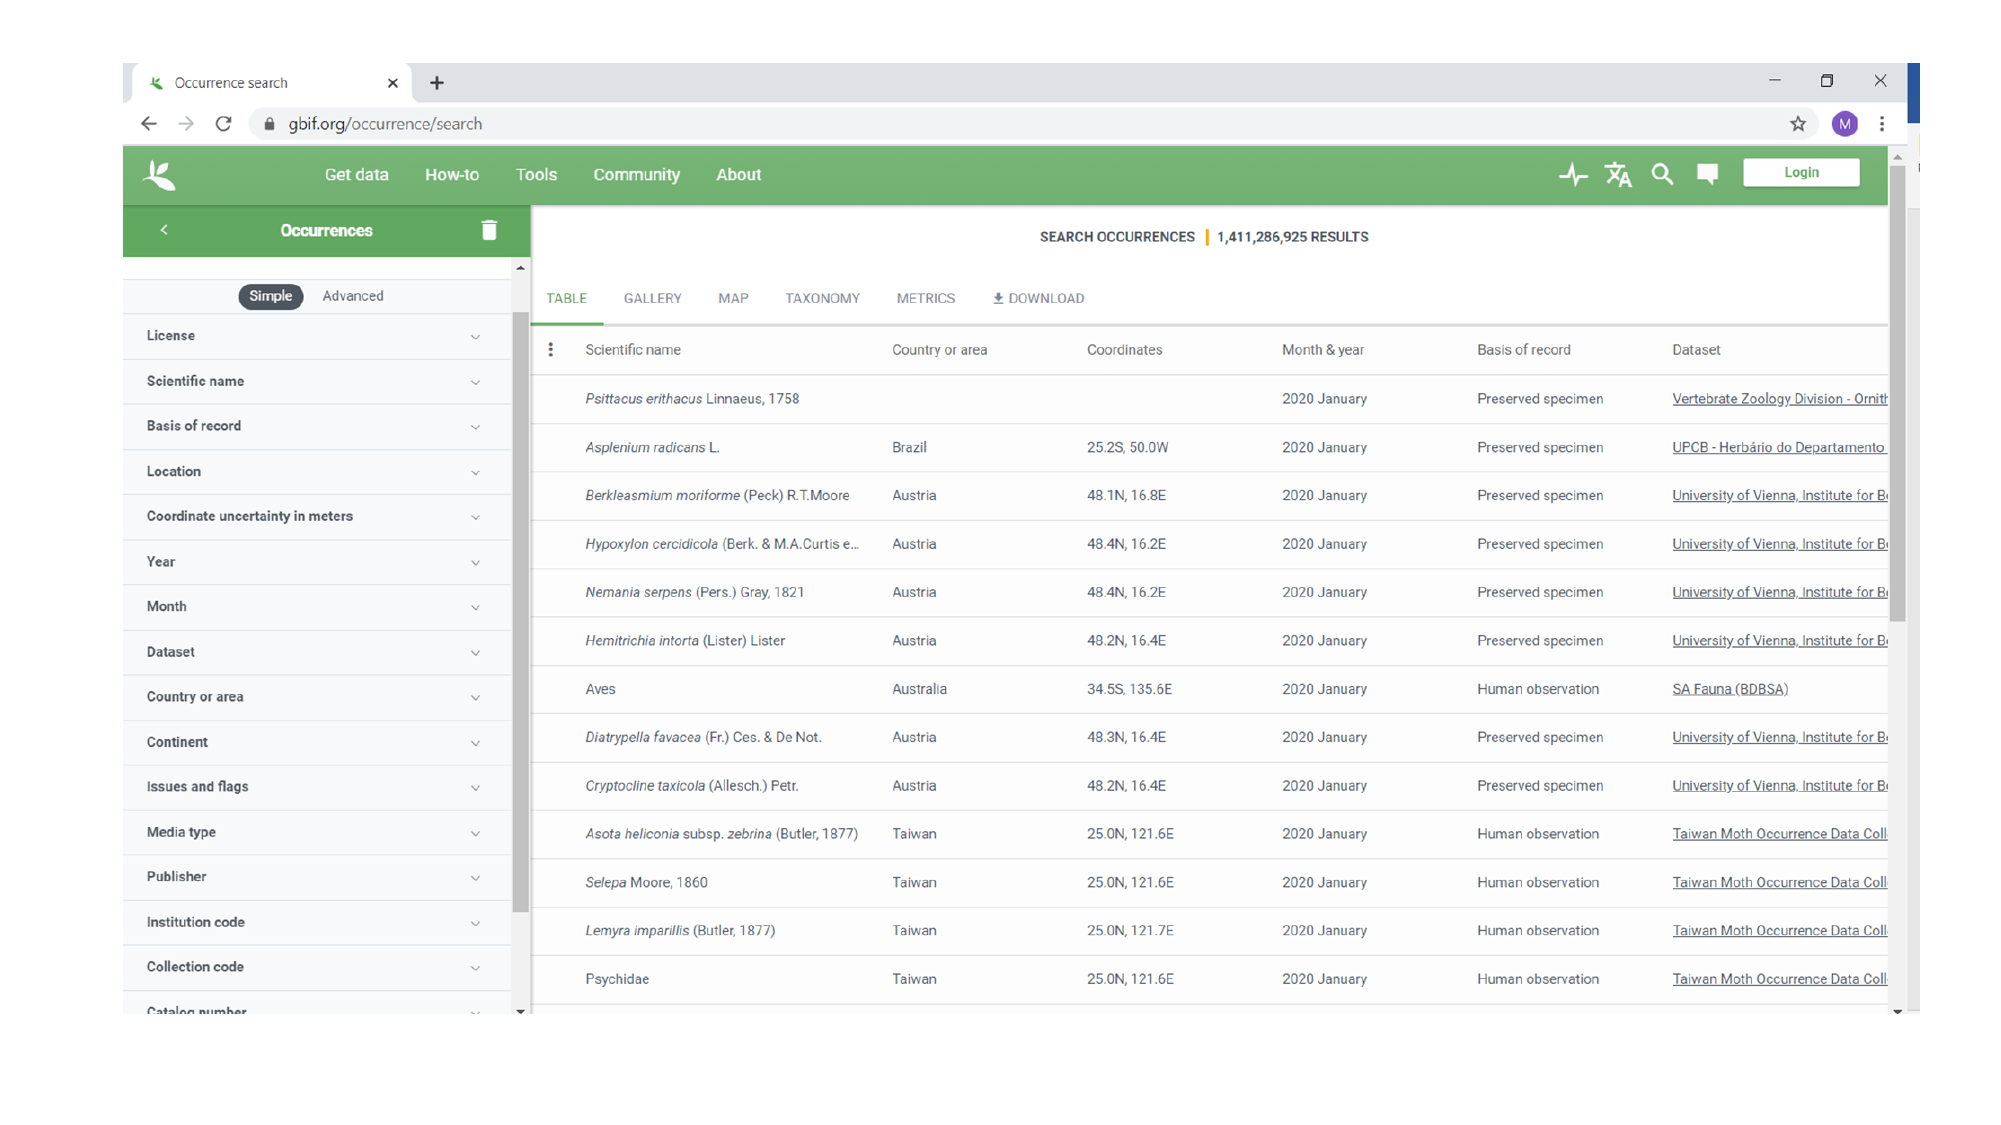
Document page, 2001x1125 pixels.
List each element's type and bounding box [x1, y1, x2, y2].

picture [123, 63, 1920, 1014]
